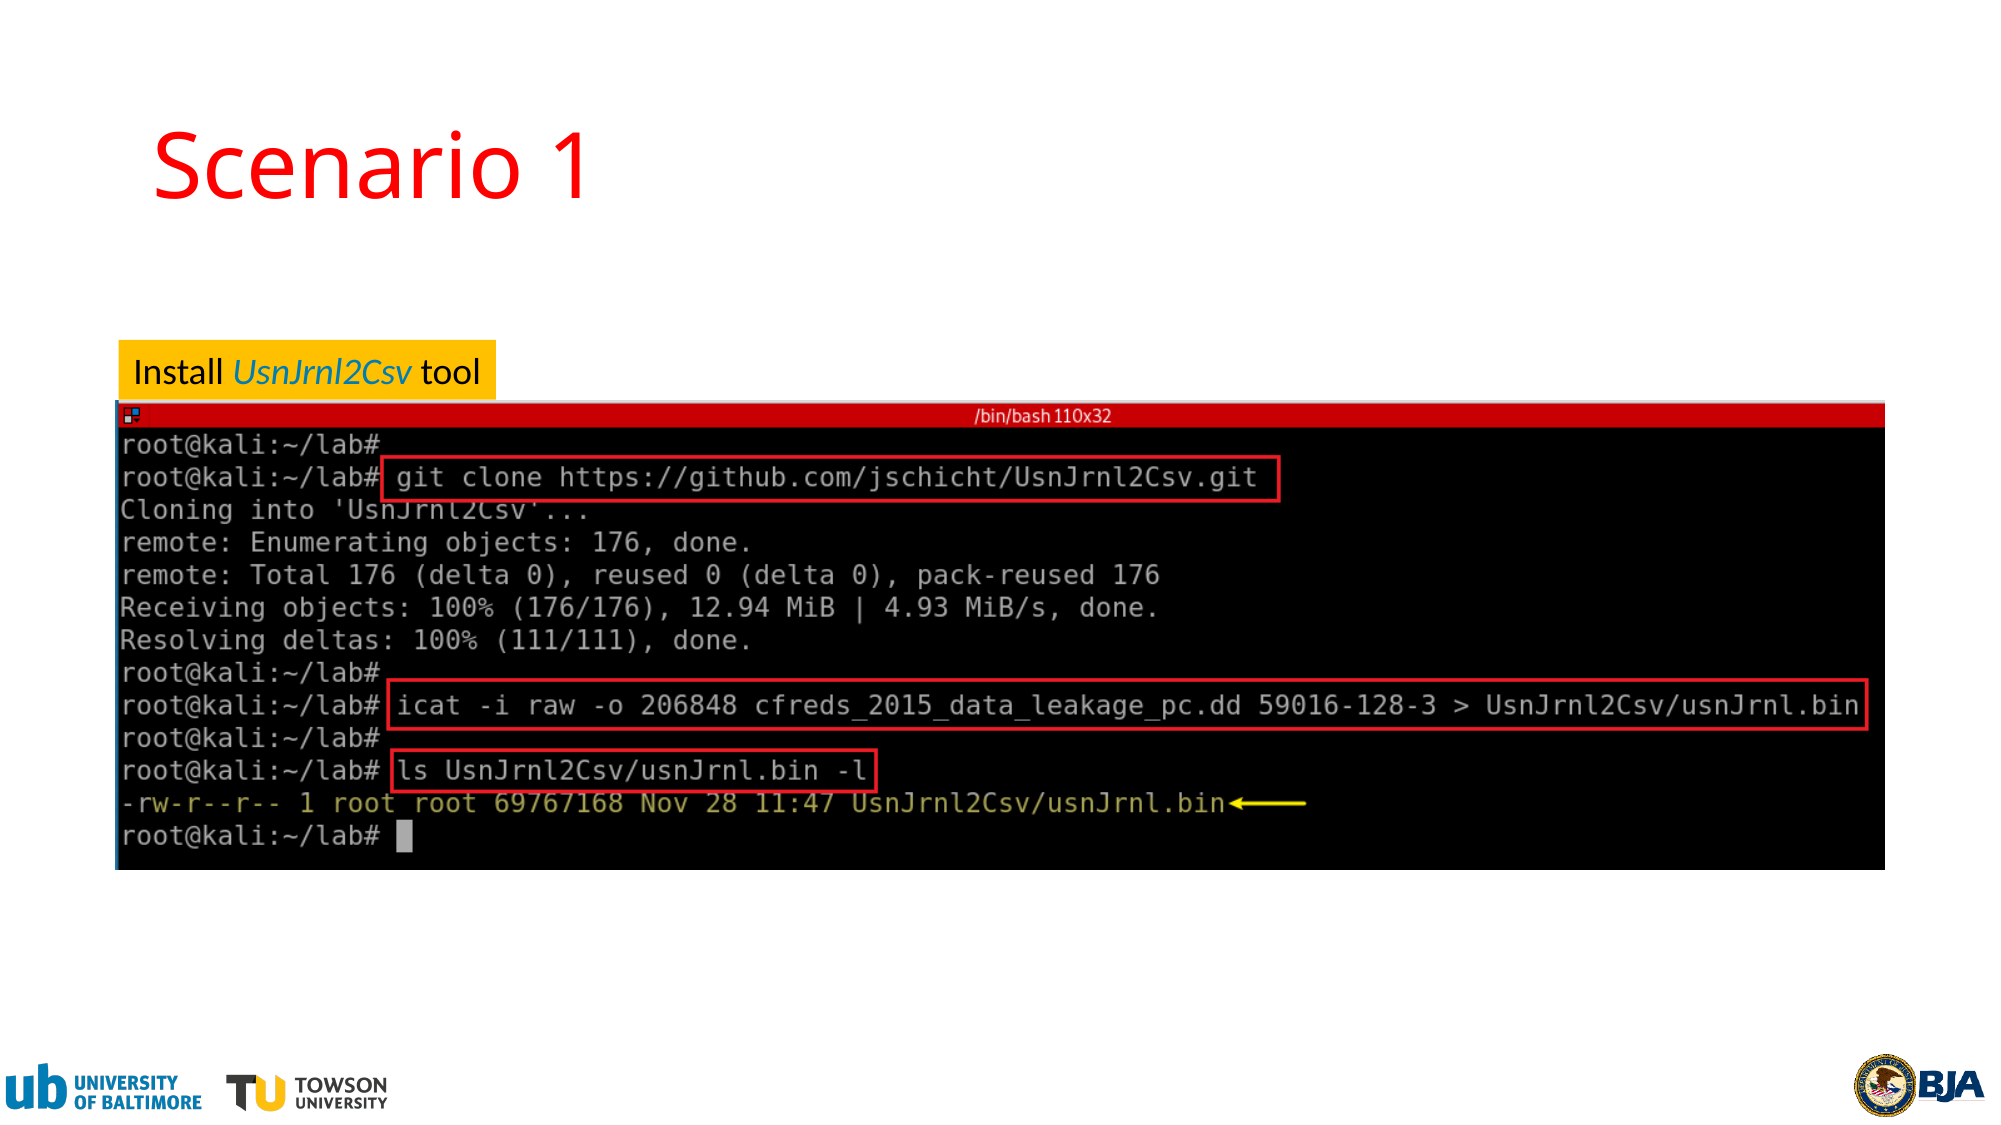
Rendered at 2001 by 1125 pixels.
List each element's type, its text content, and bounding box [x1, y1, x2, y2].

picture [115, 400, 1885, 870]
title Scenario 1 [137, 59, 1863, 278]
picture [0, 1031, 407, 1125]
text_box Install UsnJrnl2Csv tool [118, 339, 496, 400]
picture [1854, 1054, 1986, 1117]
